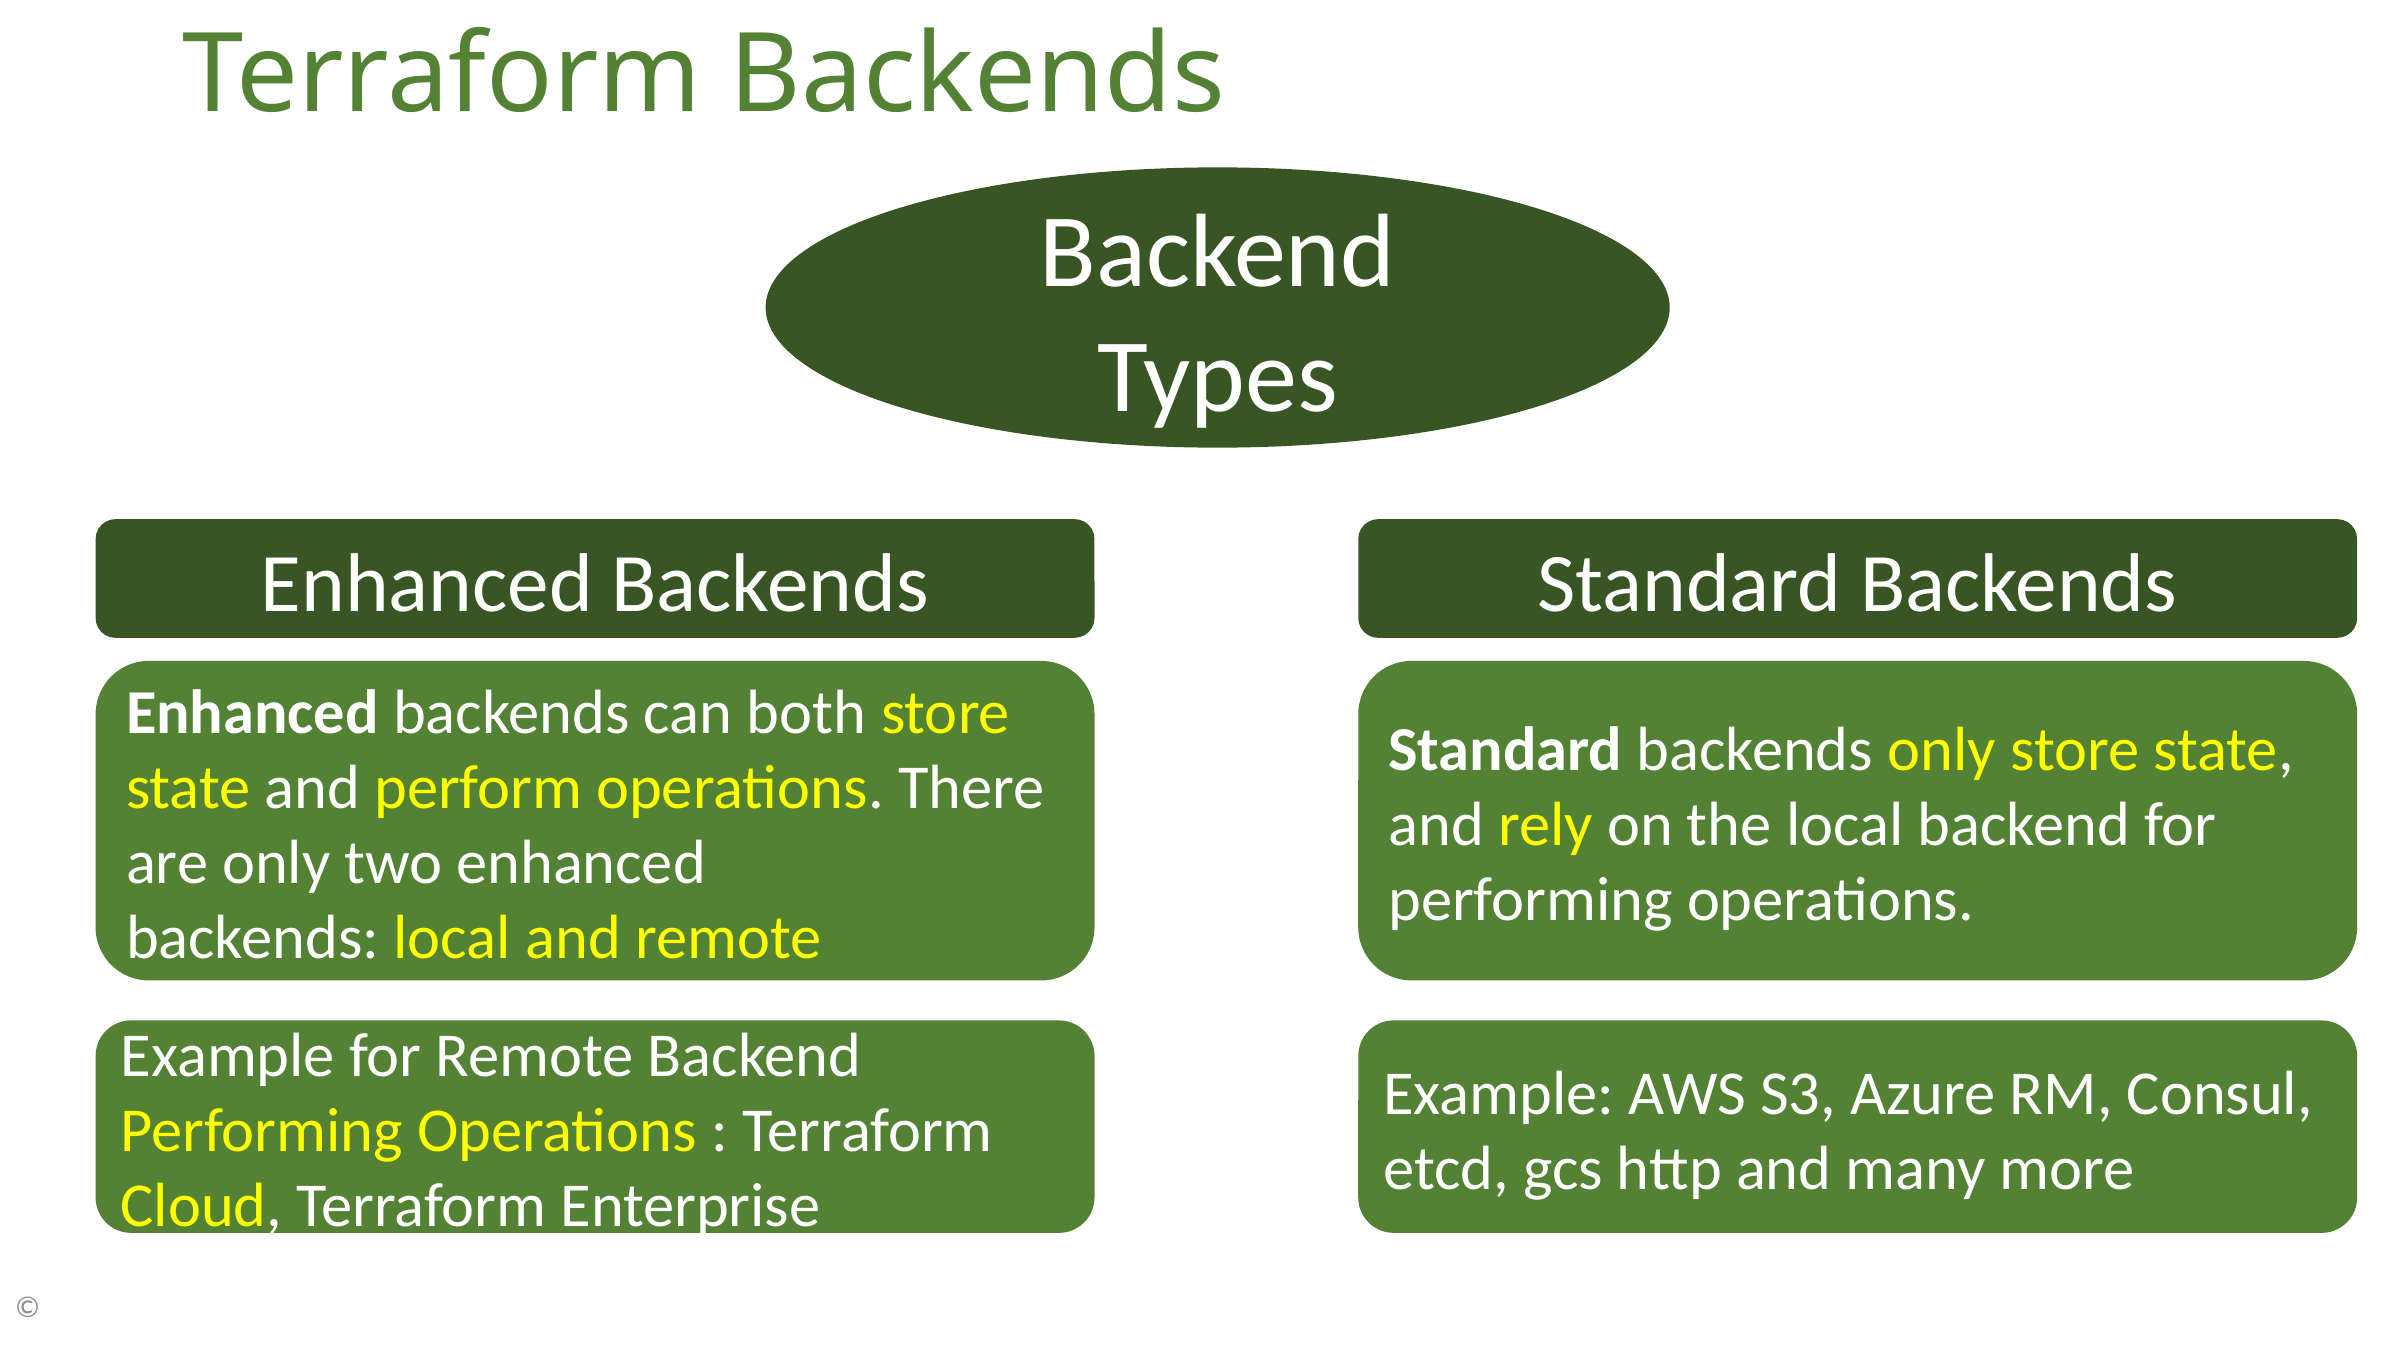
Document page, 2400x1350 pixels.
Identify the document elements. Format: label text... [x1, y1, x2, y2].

footer © [0, 1269, 810, 1342]
text_box Backend Types [764, 166, 1671, 449]
text_box Standard Backends [1357, 518, 2359, 639]
text_box Enhanced backends can both store state and perform operations. There are only two enhanced backends: local and remote [94, 659, 1096, 982]
text_box Standard backends only store state, and rely on the local backend for performing operations. [1357, 659, 2359, 982]
text_box Example: AWS S3, Azure RM, Consul, etcd, gcs http and many more [1357, 1019, 2359, 1234]
text_box Enhanced Backends [94, 518, 1096, 639]
text_box Example for Remote Backend Performing Operations : Terraform Cloud, Terraform Enterprise [94, 1019, 1096, 1234]
title Terraform Backends [165, 0, 2235, 174]
